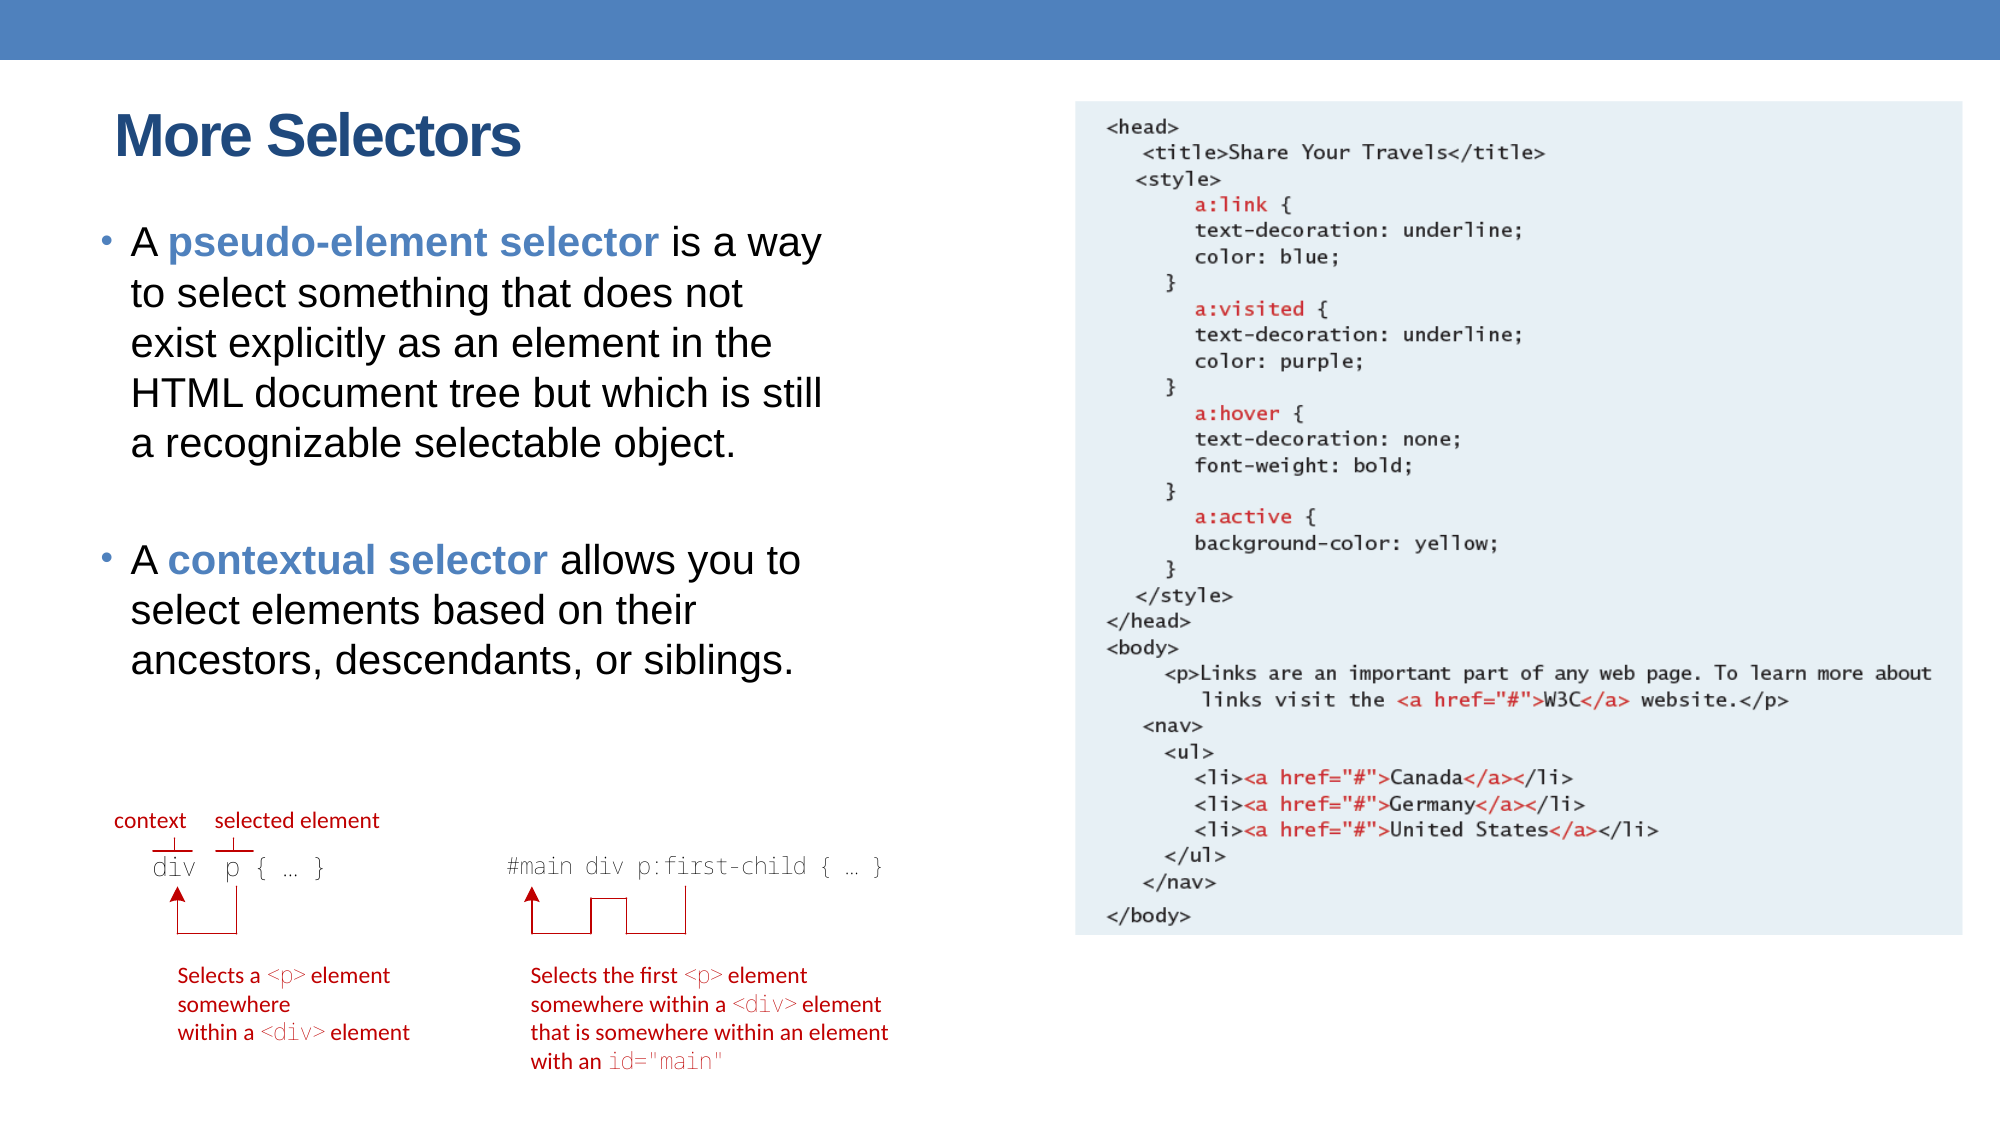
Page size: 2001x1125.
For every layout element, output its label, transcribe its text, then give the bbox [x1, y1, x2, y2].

picture [1073, 14, 1965, 935]
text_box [99, 791, 998, 1092]
list A pseudo-element selector is a way to select something that does not exist explicitly as an element in the HTML document tree but which is still a recognizable selectable object. A contextual selector allows you to select elements based on their ancestors, descendants, or siblings. [85, 207, 846, 1008]
title More Selectors [99, 87, 1070, 250]
